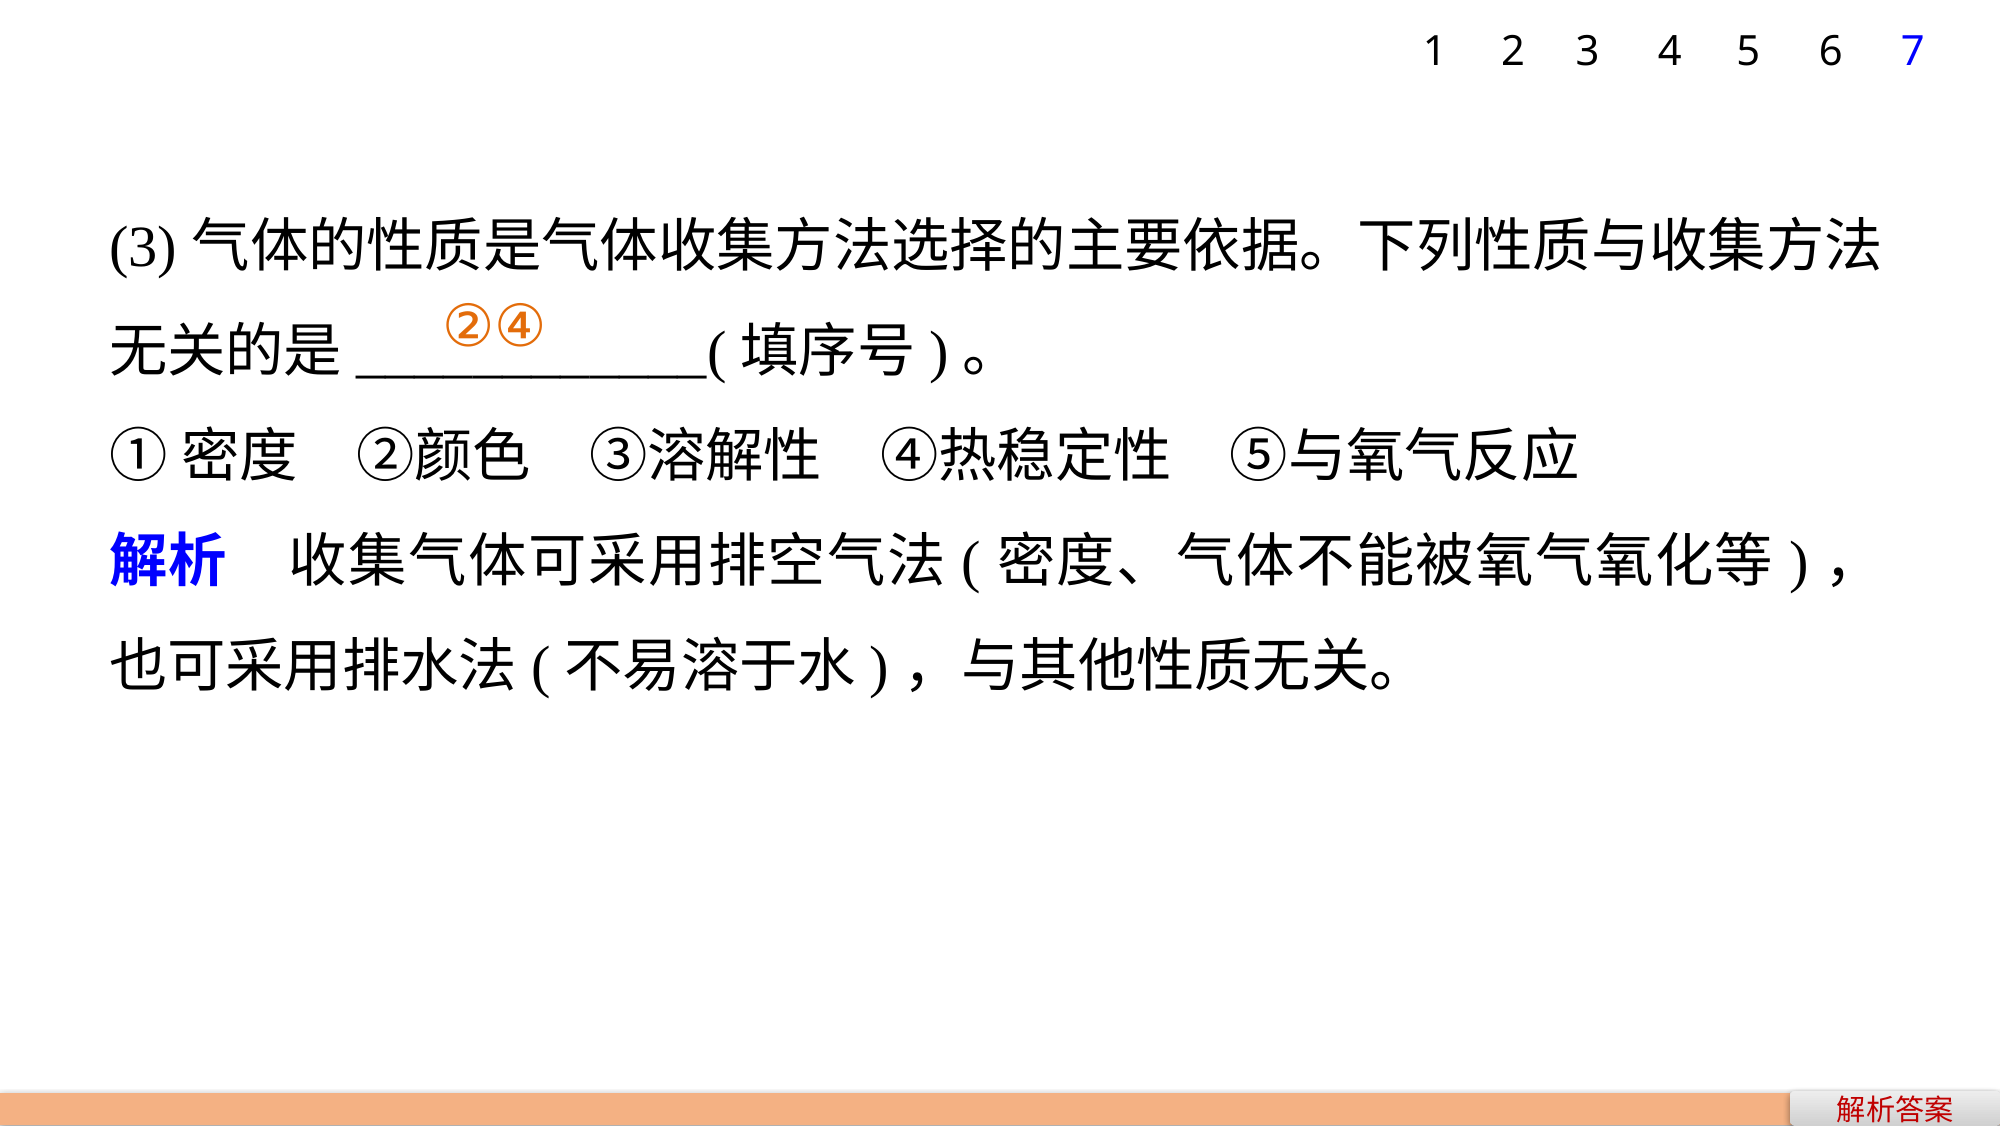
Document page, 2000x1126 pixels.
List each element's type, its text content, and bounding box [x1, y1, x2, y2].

text_box 4 [1636, 1, 1702, 97]
text_box 3 [1562, 1, 1620, 97]
text_box 2 [1483, 1, 1546, 97]
text_box 1 [1401, 1, 1467, 97]
text_box (3)气体的性质是气体收集方法选择的主要依据。下列性质与收集方法无关的是____________(填序号)。 ①密度 ②颜色 ③溶解性 ④热稳定性 ⑤与氧气反应 解析 收集气体可采用排空气法(密度、气体不能被氧气氧化等)，也可采用排水法(不易溶于水)，与其他性质无关。 [89, 163, 1903, 708]
text_box 6 [1797, 1, 1863, 97]
text_box 解析答案 [1788, 1089, 2000, 1126]
text_box ②④ [427, 281, 563, 366]
text_box 5 [1715, 1, 1781, 97]
text_box 7 [1879, 1, 1945, 96]
text_box [0, 1092, 1787, 1126]
